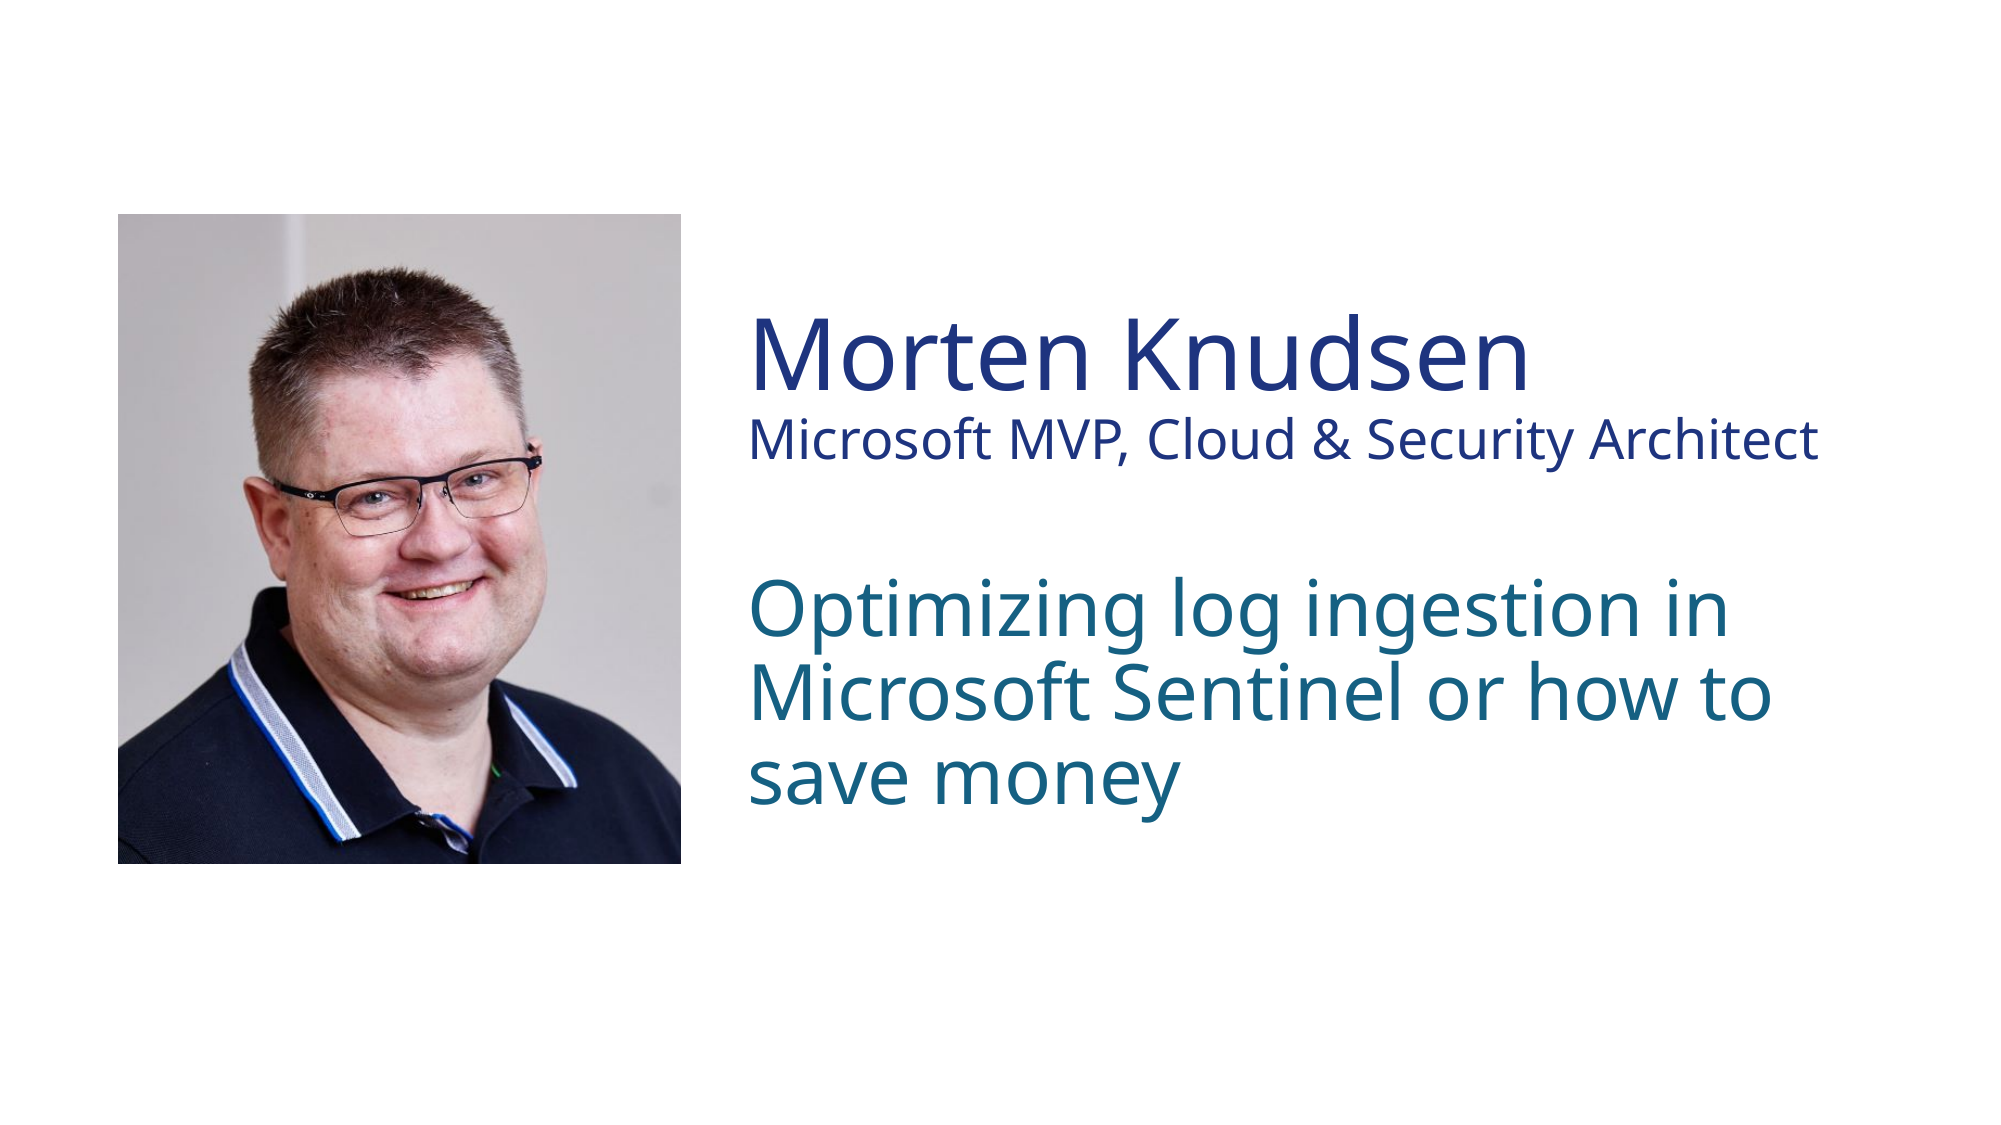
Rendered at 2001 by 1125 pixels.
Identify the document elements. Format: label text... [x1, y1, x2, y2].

picture [117, 213, 682, 864]
title Morten Knudsen Microsoft MVP, Cloud & Security Architect [732, 214, 1852, 562]
list Optimizing log ingestion in Microsoft Sentinel or how to save money [732, 562, 1867, 970]
